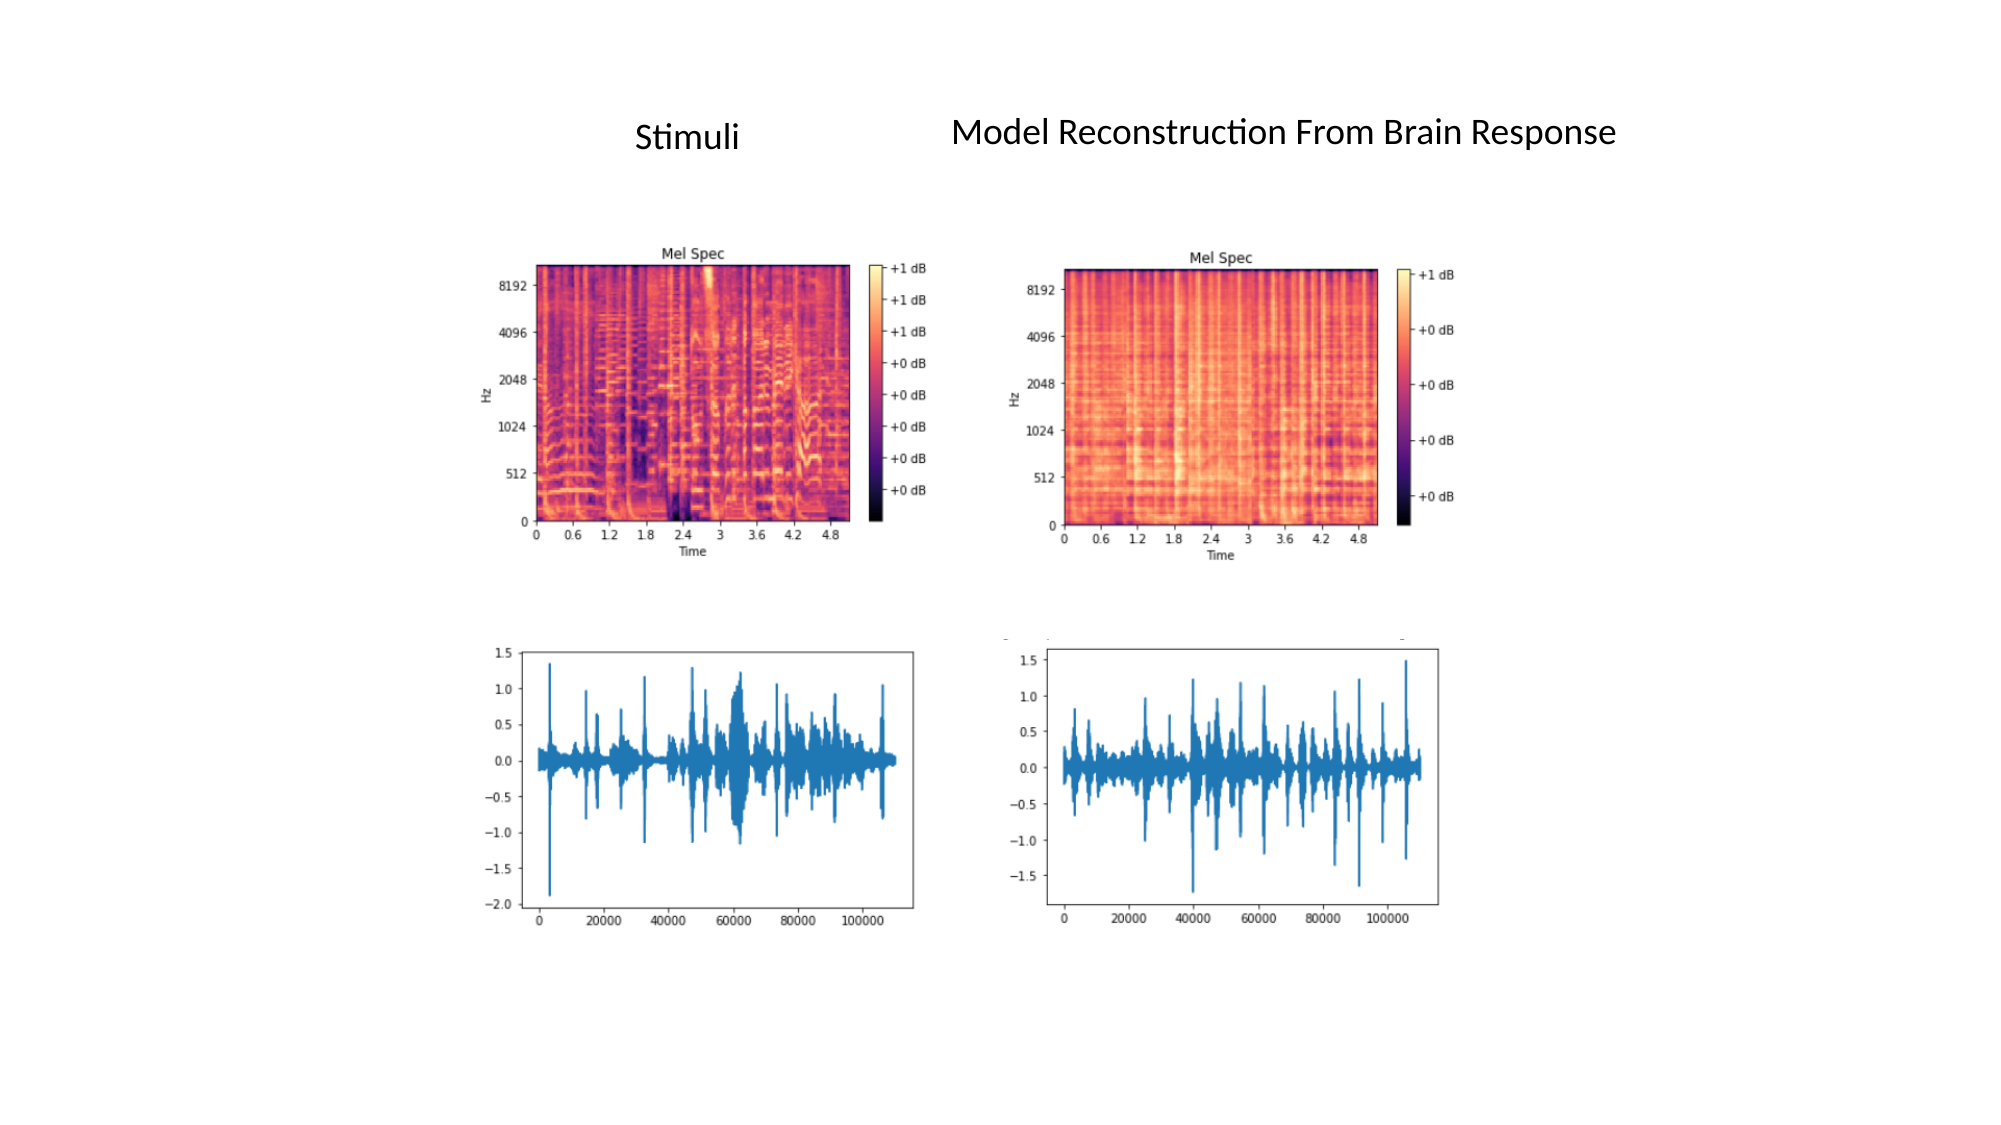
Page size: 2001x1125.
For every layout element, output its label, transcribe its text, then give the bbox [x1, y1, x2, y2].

text_box Model Reconstruction From Brain Response [936, 99, 1633, 160]
picture [474, 242, 932, 563]
picture [474, 639, 932, 930]
picture [999, 242, 1458, 563]
text_box Stimuli [620, 104, 755, 165]
picture [999, 639, 1458, 930]
